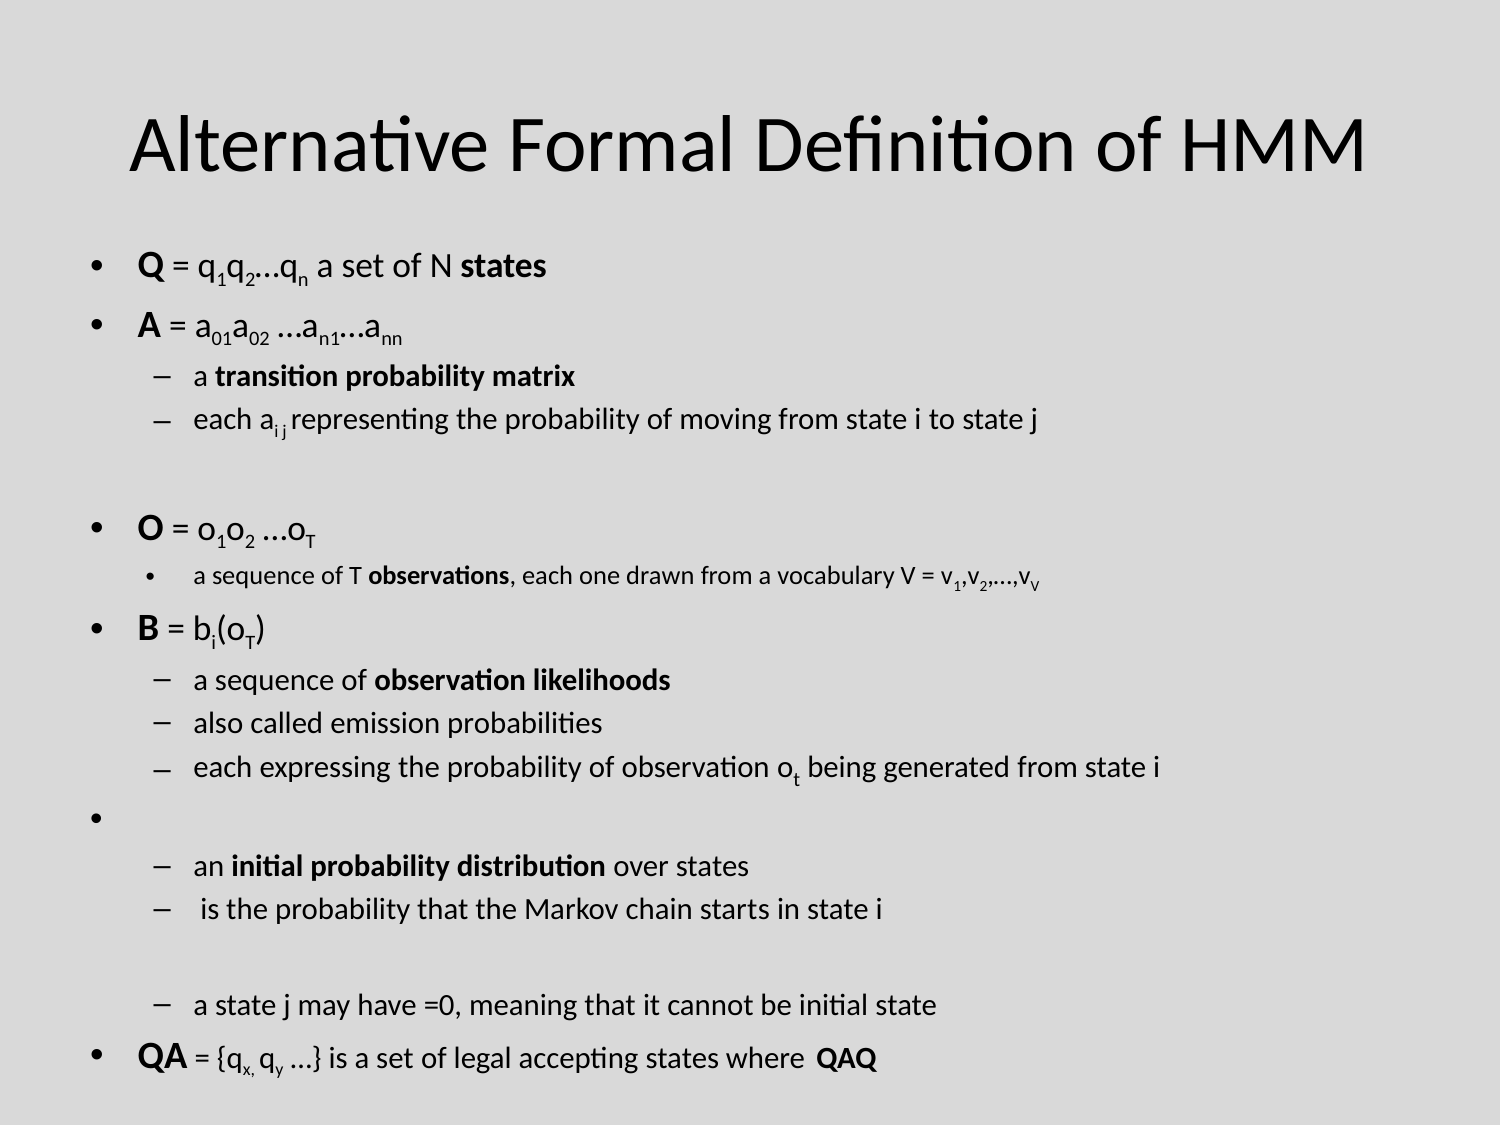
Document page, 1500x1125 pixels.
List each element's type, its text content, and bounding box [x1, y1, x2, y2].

title Alternative Formal Definition of HMM [75, 45, 1425, 233]
